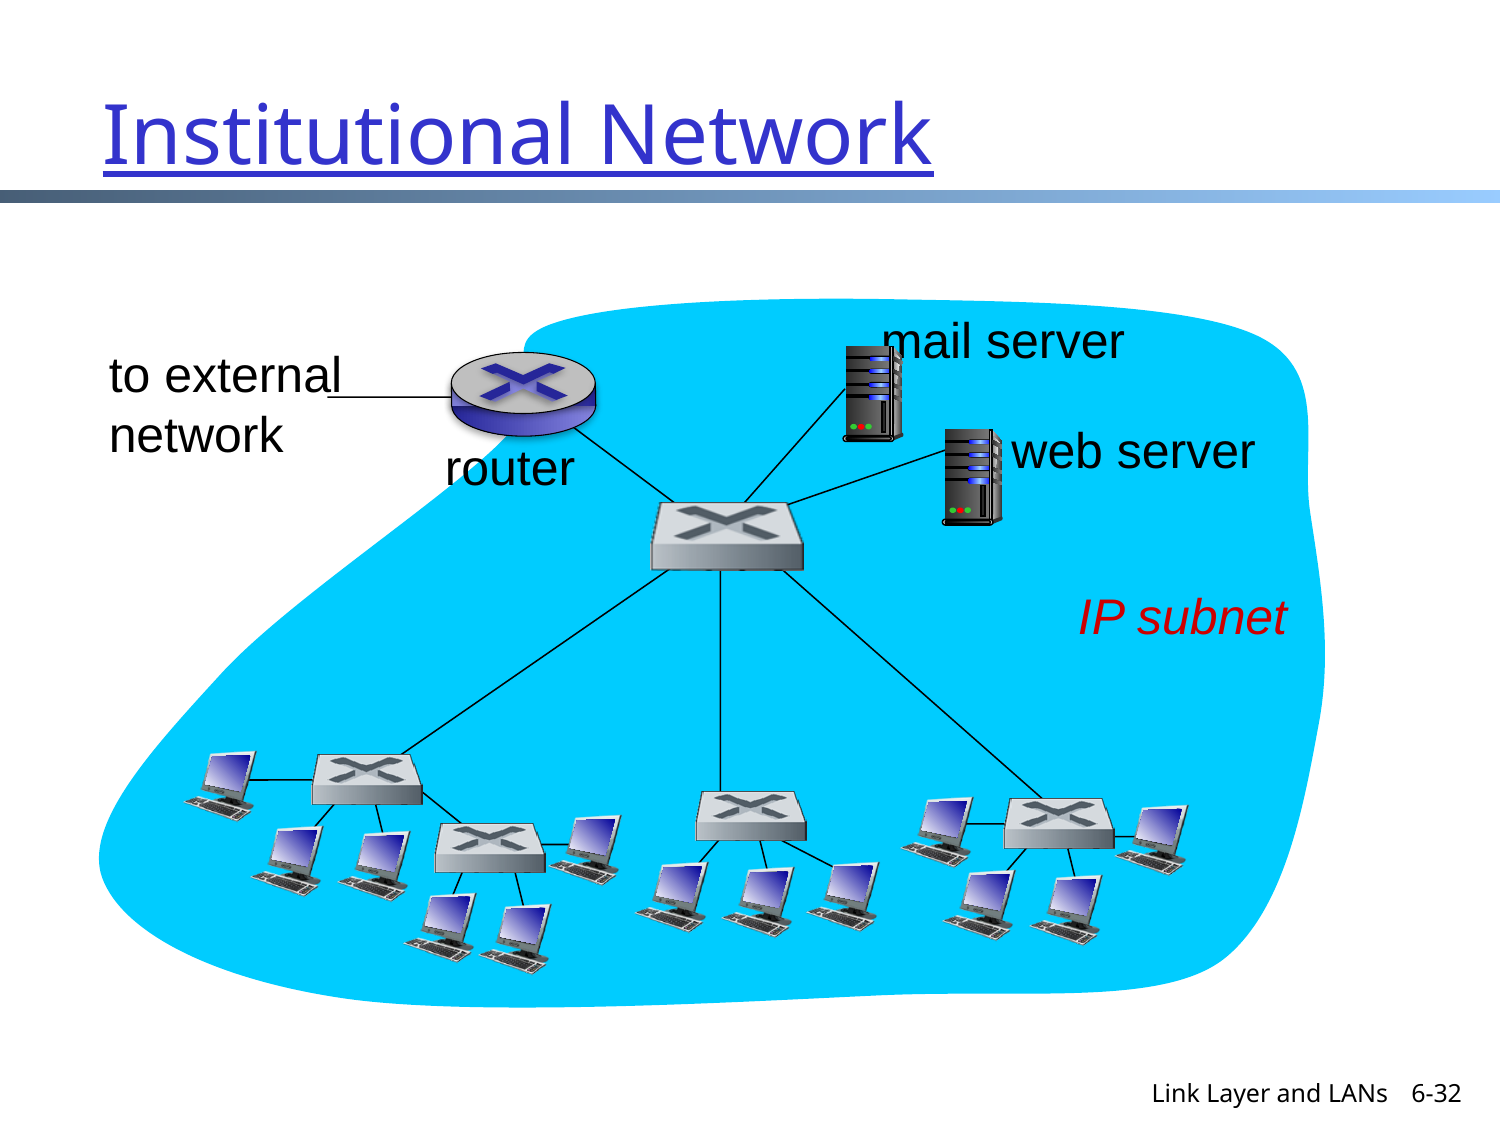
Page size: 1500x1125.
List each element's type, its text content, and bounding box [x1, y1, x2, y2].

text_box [1010, 871, 1105, 951]
text_box [98, 298, 1325, 1008]
text_box to external network [94, 334, 358, 470]
picture [1004, 799, 1102, 848]
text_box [942, 429, 1003, 526]
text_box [529, 811, 624, 891]
picture [651, 503, 803, 570]
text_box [881, 793, 976, 873]
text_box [924, 866, 1019, 946]
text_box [787, 857, 882, 938]
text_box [385, 888, 479, 969]
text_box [616, 858, 711, 939]
text_box IP subnet [1063, 576, 1303, 652]
picture [312, 755, 422, 804]
slide_number 6-32 [1386, 1069, 1478, 1115]
text_box router [429, 427, 591, 503]
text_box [318, 827, 413, 907]
picture [435, 824, 529, 872]
title Institutional Network [87, 37, 1404, 225]
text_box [231, 822, 326, 902]
text_box web server [996, 410, 1271, 486]
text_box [451, 352, 596, 437]
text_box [703, 863, 798, 944]
footer Link Layer and LANs [1045, 1069, 1404, 1110]
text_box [1096, 800, 1191, 881]
text_box mail server [866, 301, 1141, 376]
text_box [165, 747, 260, 827]
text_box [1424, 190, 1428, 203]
picture [696, 792, 806, 841]
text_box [842, 346, 904, 442]
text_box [460, 899, 554, 980]
title Signal Attenuation [517, 804, 1193, 957]
